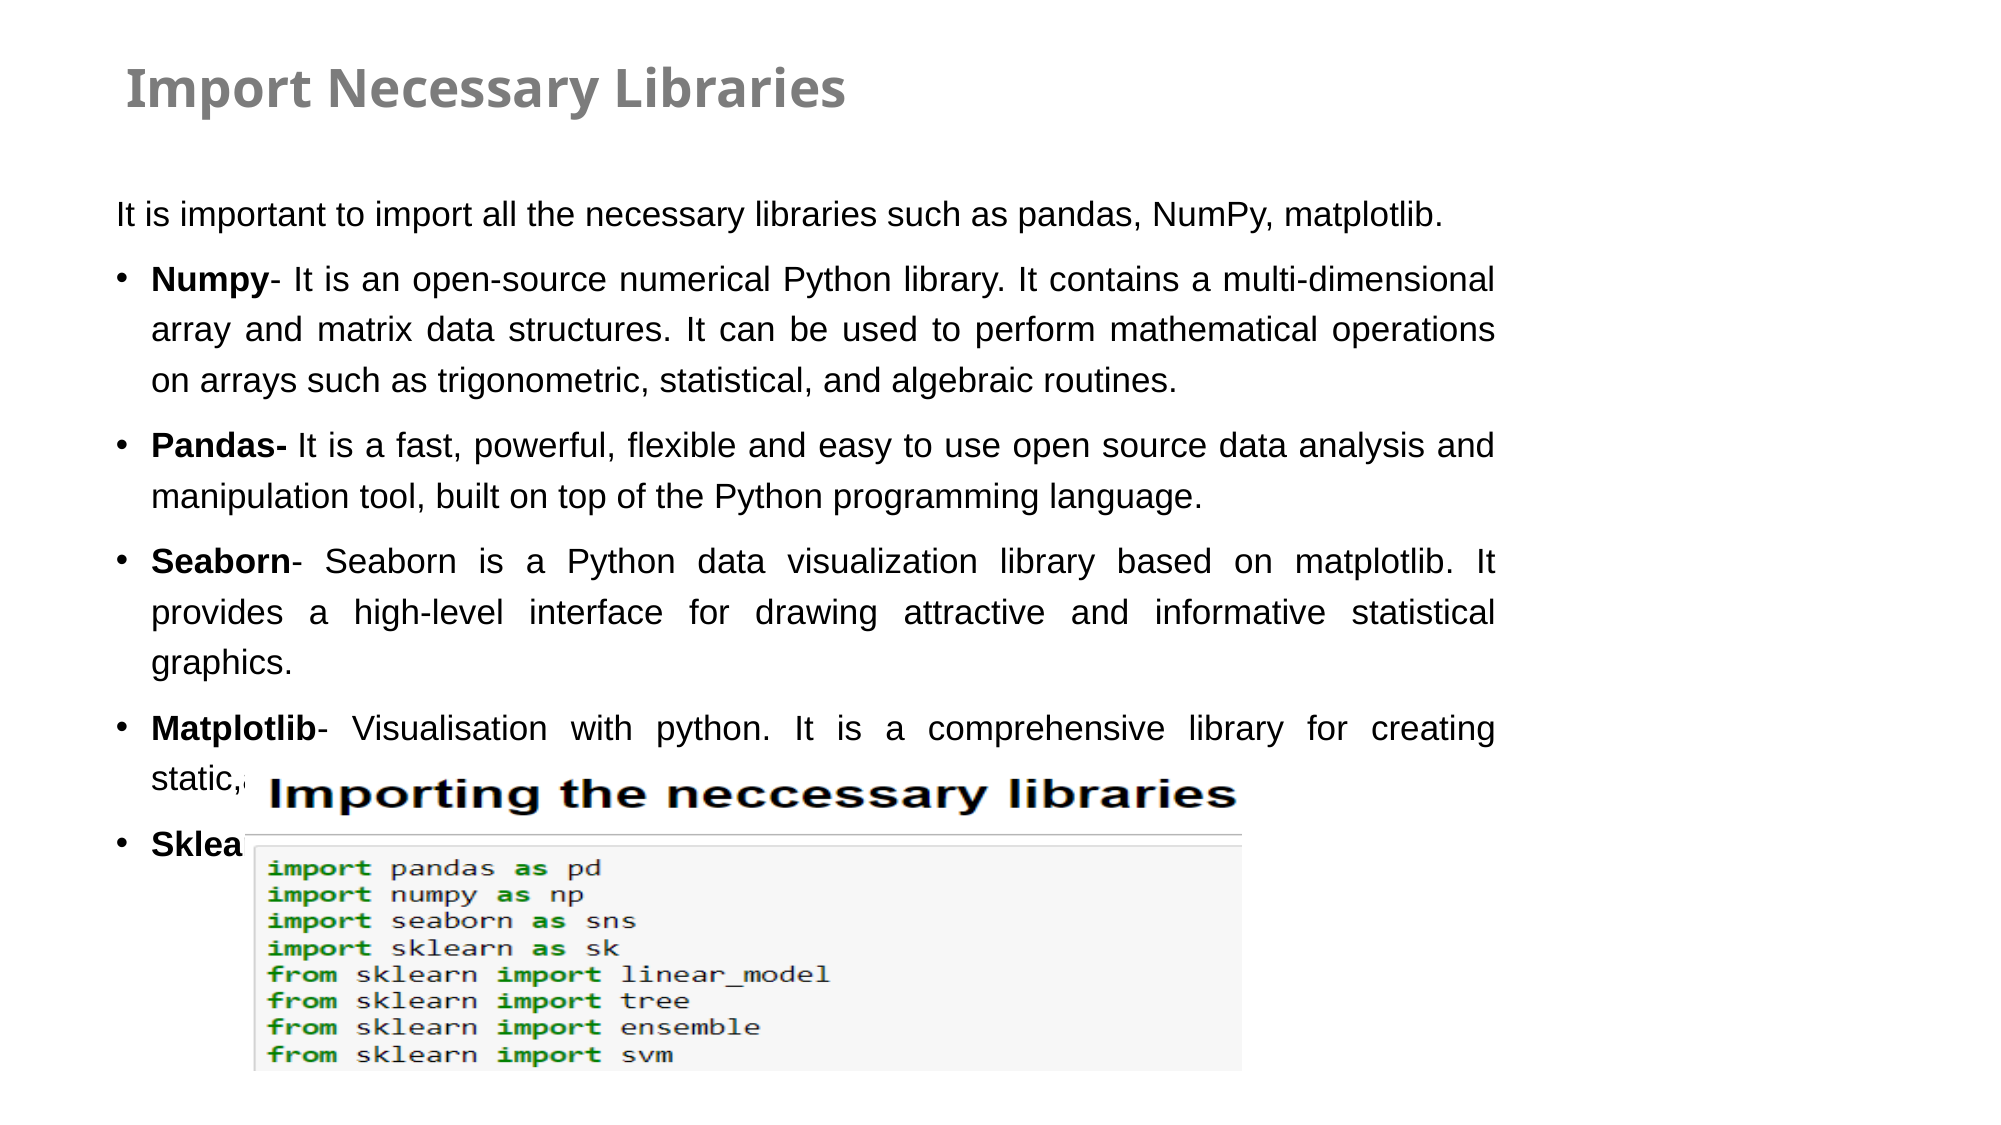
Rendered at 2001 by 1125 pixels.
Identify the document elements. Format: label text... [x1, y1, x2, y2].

picture [245, 764, 1242, 1071]
list It is important to import all the necessary libraries such as pandas, NumPy, matplotlib. Numpy- It is an open-source numerical Python library. It contains a multi-dimensional array and matrix data structures. It can be used to perform mathematical operations on arrays such as trigonometric, statistical, and algebraic routines. Pandas- It is a fast, powerful, flexible and easy to use open source data analysis and manipulation tool, built on top of the Python programming language. Seaborn- Seaborn is a Python data visualization library based on matplotlib. It provides a high-level interface for drawing attractive and informative statistical graphics. Matplotlib- Visualisation with python. It is a comprehensive library for creating static,animated, and interactive visualizations in Python Sklearn – which contains all the modules required for model building. [100, 175, 1511, 950]
title Import Necessary Libraries [111, 54, 1522, 191]
